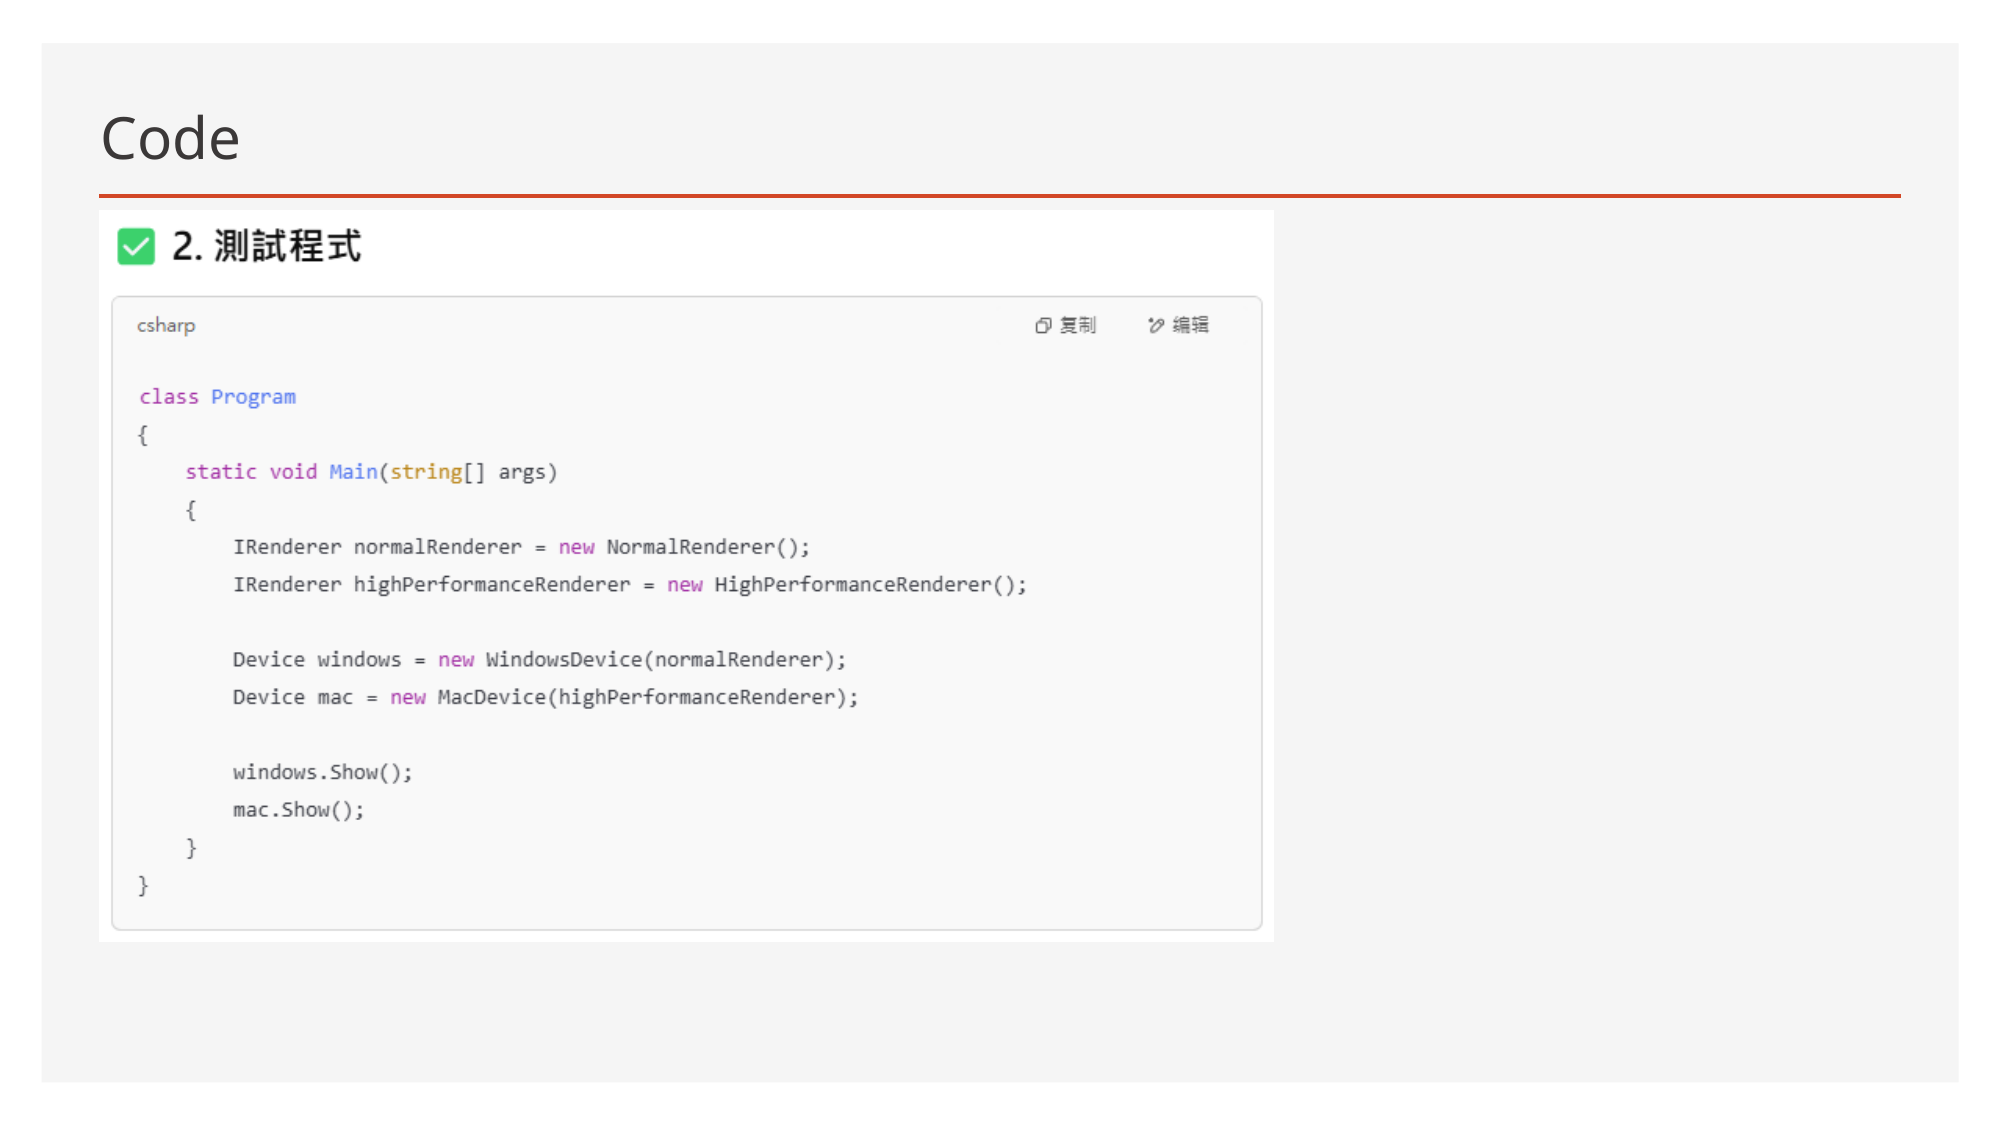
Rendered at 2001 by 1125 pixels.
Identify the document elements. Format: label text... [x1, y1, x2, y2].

title Code [85, 73, 1214, 179]
picture [99, 209, 1274, 942]
